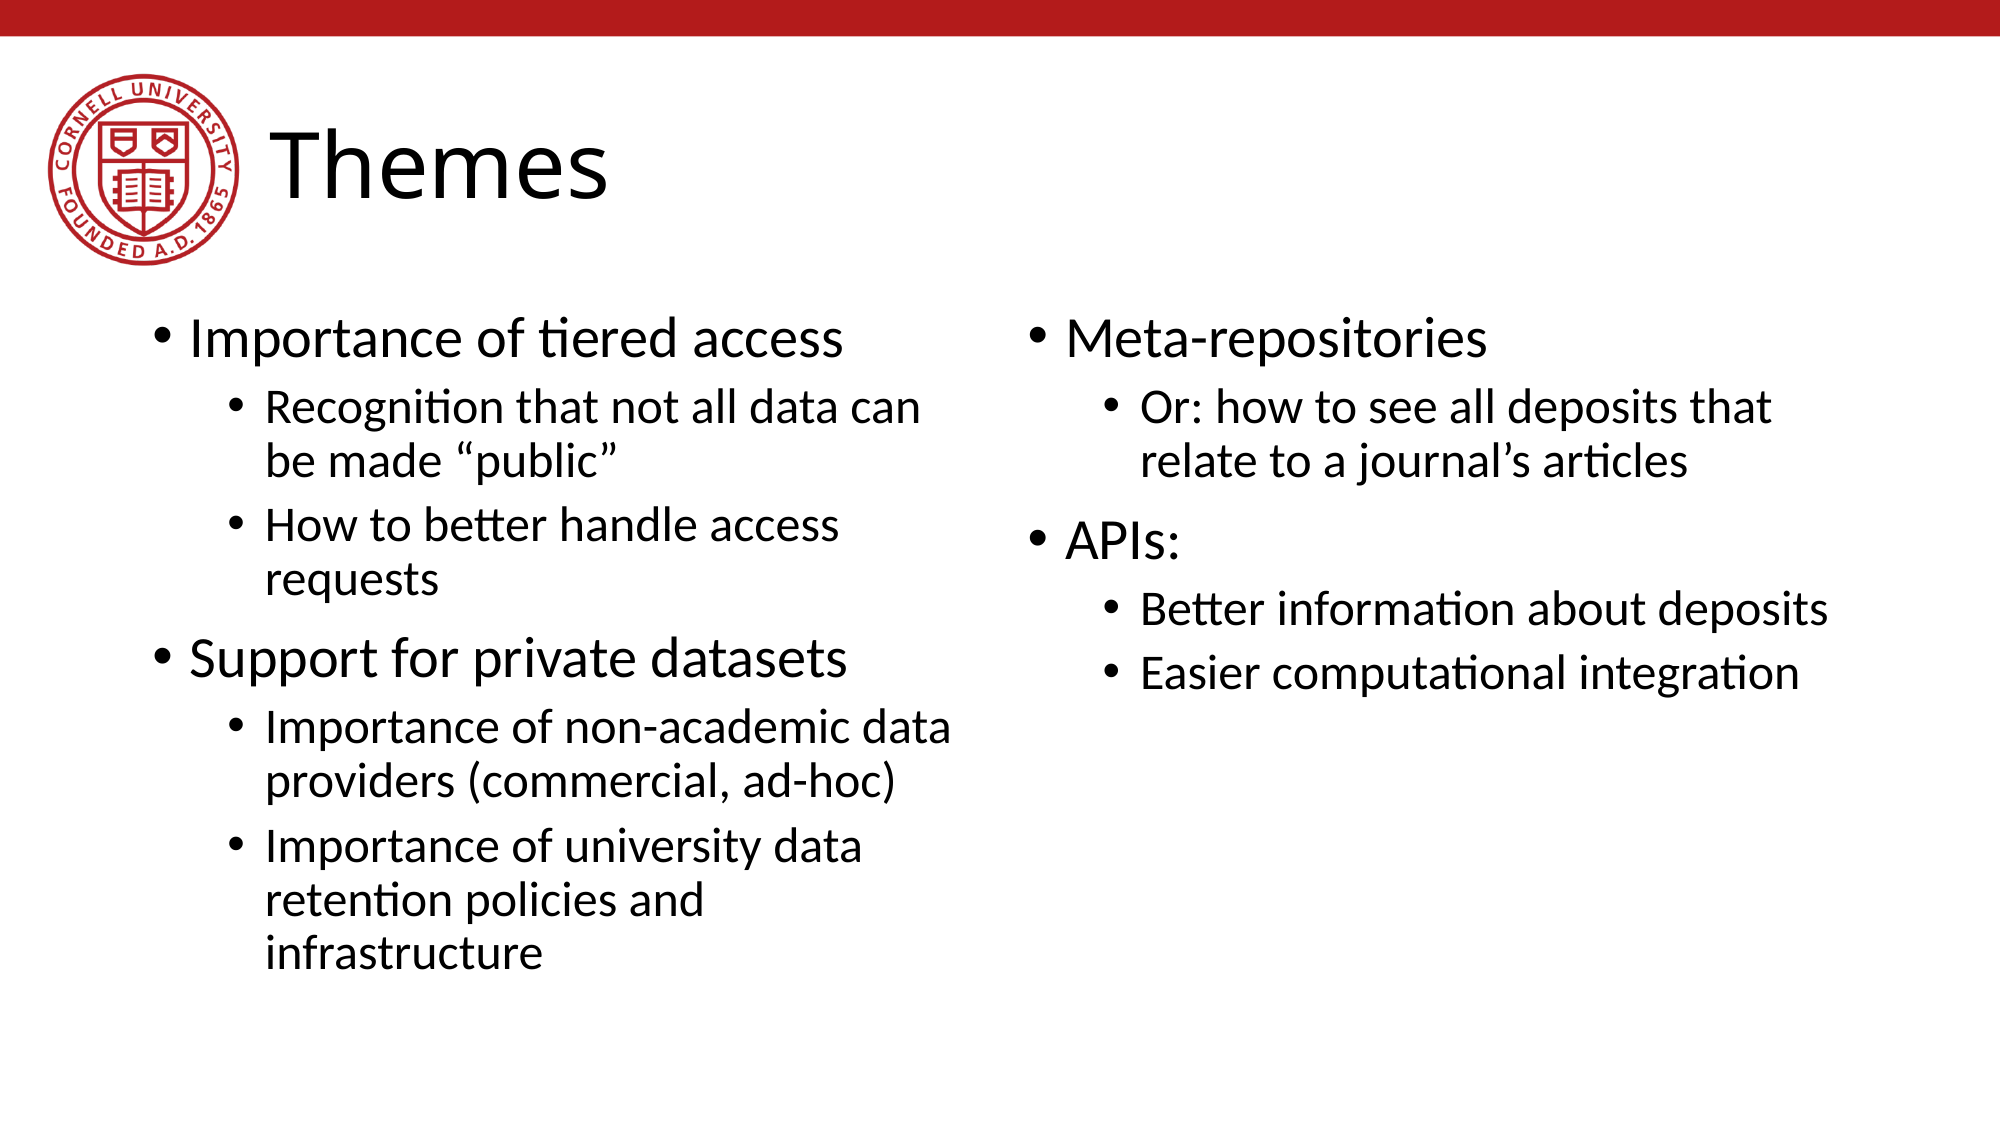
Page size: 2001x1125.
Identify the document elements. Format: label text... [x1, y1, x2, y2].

title Themes [254, 59, 1863, 278]
list Meta-repositories Or: how to see all deposits that relate to a journal’s articles APIs: Better information about deposits Easier computational integration [1012, 299, 1863, 1014]
picture [39, 65, 254, 274]
list Importance of tiered access Recognition that not all data can be made “public” How to better handle access requests Support for private datasets Importance of non-academic data providers (commercial, ad-hoc) Importance of university data retention policies and infrastructure [137, 299, 988, 1014]
